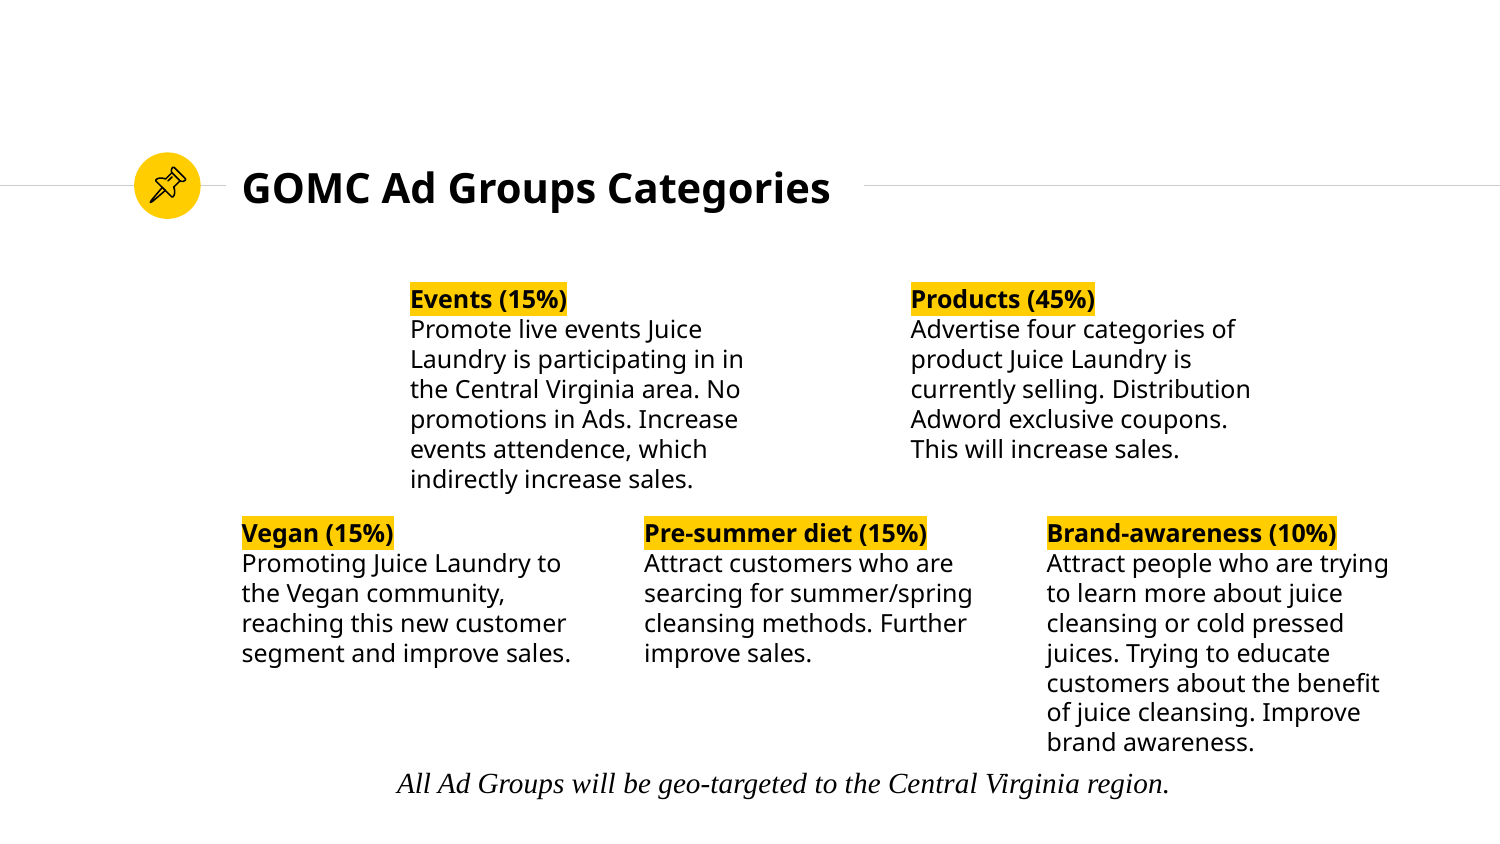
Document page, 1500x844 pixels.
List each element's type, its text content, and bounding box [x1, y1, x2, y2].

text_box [150, 166, 186, 203]
list Brand-awareness (10%) Attract people who are trying to learn more about juice cleansing or cold pressed juices. Trying to educate customers about the benefit of juice cleansing. Improve brand awareness. [1031, 502, 1415, 701]
list Vegan (15%) Promoting Juice Laundry to the Vegan community, reaching this new customer segment and improve sales. [226, 502, 610, 701]
list Pre-summer diet (15%) Attract customers who are searcing for summer/spring cleansing methods. Further improve sales. [629, 502, 1012, 701]
text_box All Ad Groups will be geo-targeted to the Central Virginia region. [382, 756, 1500, 808]
list Events (15%) Promote live events Juice Laundry is participating in in the Central Virginia area. No promotions in Ads. Increase events attendence, which indirectly increase sales. [394, 268, 778, 468]
list Products (45%) Advertise four categories of product Juice Laundry is currently selling. Distribution Adword exclusive coupons. This will increase sales. [895, 268, 1279, 468]
title GOMC Ad Groups Categories [226, 151, 863, 223]
